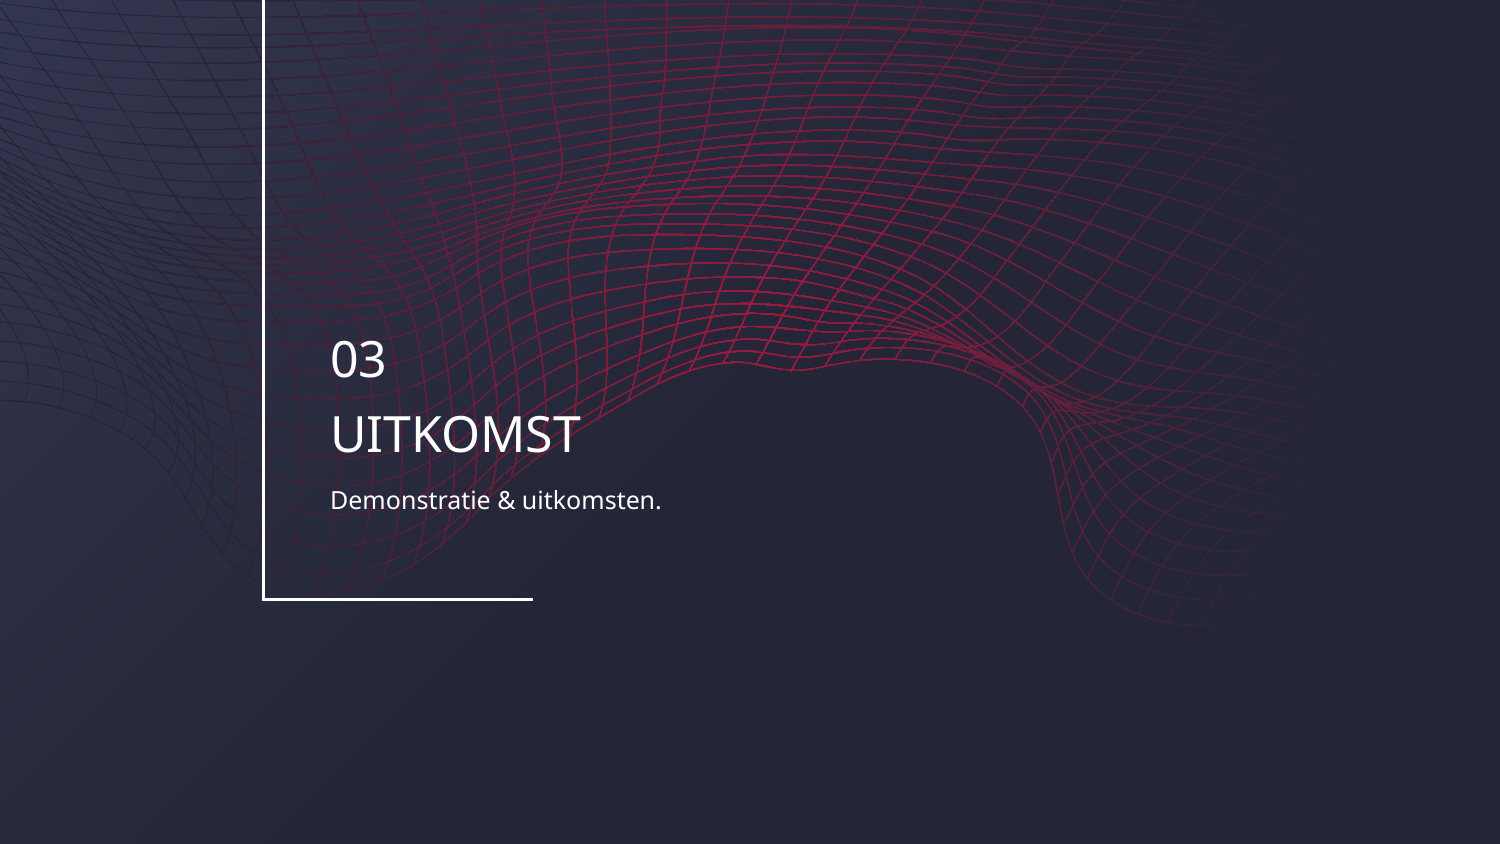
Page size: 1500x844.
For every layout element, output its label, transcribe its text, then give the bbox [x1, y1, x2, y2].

subtitle Demonstratie & uitkomsten. [315, 469, 751, 600]
title 03 [315, 312, 517, 387]
title UITKOMST [315, 401, 1500, 478]
